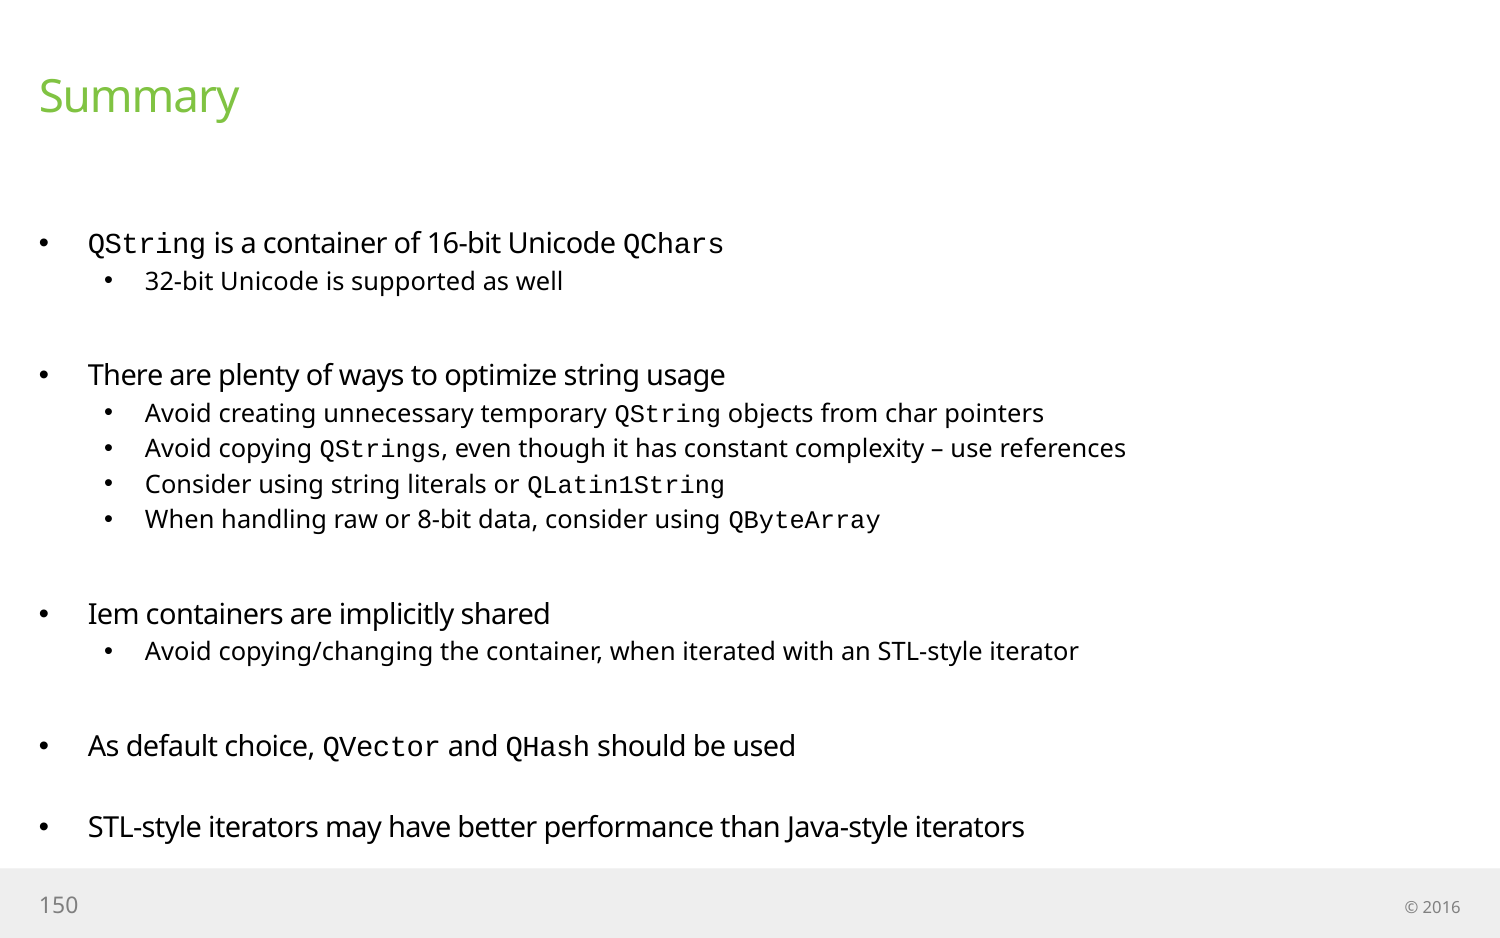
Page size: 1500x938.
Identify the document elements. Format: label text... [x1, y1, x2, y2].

footer © 2016 [1188, 896, 1461, 917]
list QString is a container of 16-bit Unicode QChars 32-bit Unicode is supported as well There are plenty of ways to optimize string usage Avoid creating unnecessary temporary QString objects from char pointers Avoid copying QStrings, even though it has constant complexity – use references Consider using string literals or QLatin1String When handling raw or 8-bit data, consider using QByteArray Iem containers are implicitly shared Avoid copying/changing the container, when iterated with an STL-style iterator As default choice, QVector and QHash should be used STL-style iterators may have better performance than Java-style iterators [39, 224, 1471, 846]
slide_number 150 [39, 892, 410, 921]
title Summary [39, 66, 1052, 195]
